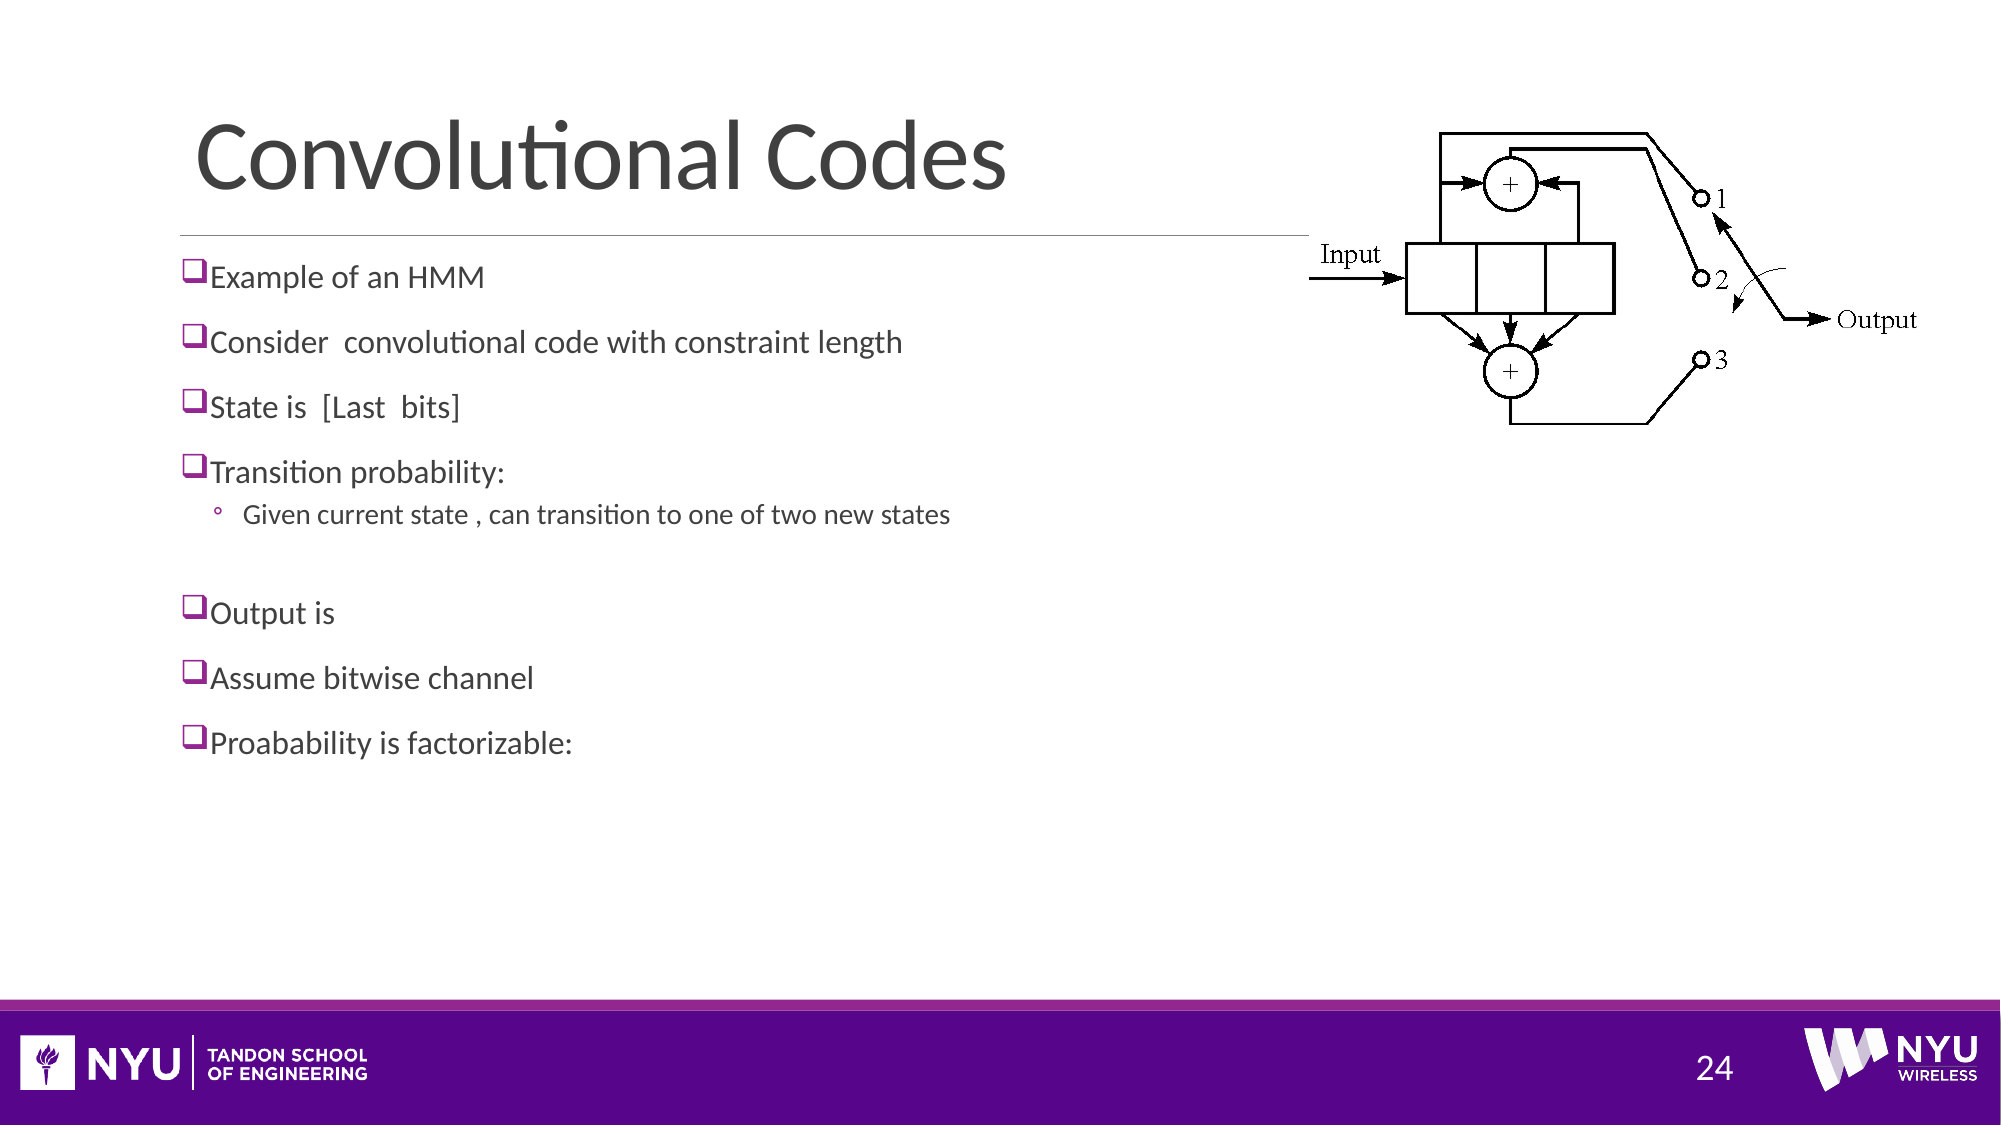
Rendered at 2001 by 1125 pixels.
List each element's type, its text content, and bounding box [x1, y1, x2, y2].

slide_number 24 [1533, 1035, 1749, 1096]
picture [1308, 131, 1918, 426]
title Convolutional Codes [180, 47, 1830, 218]
